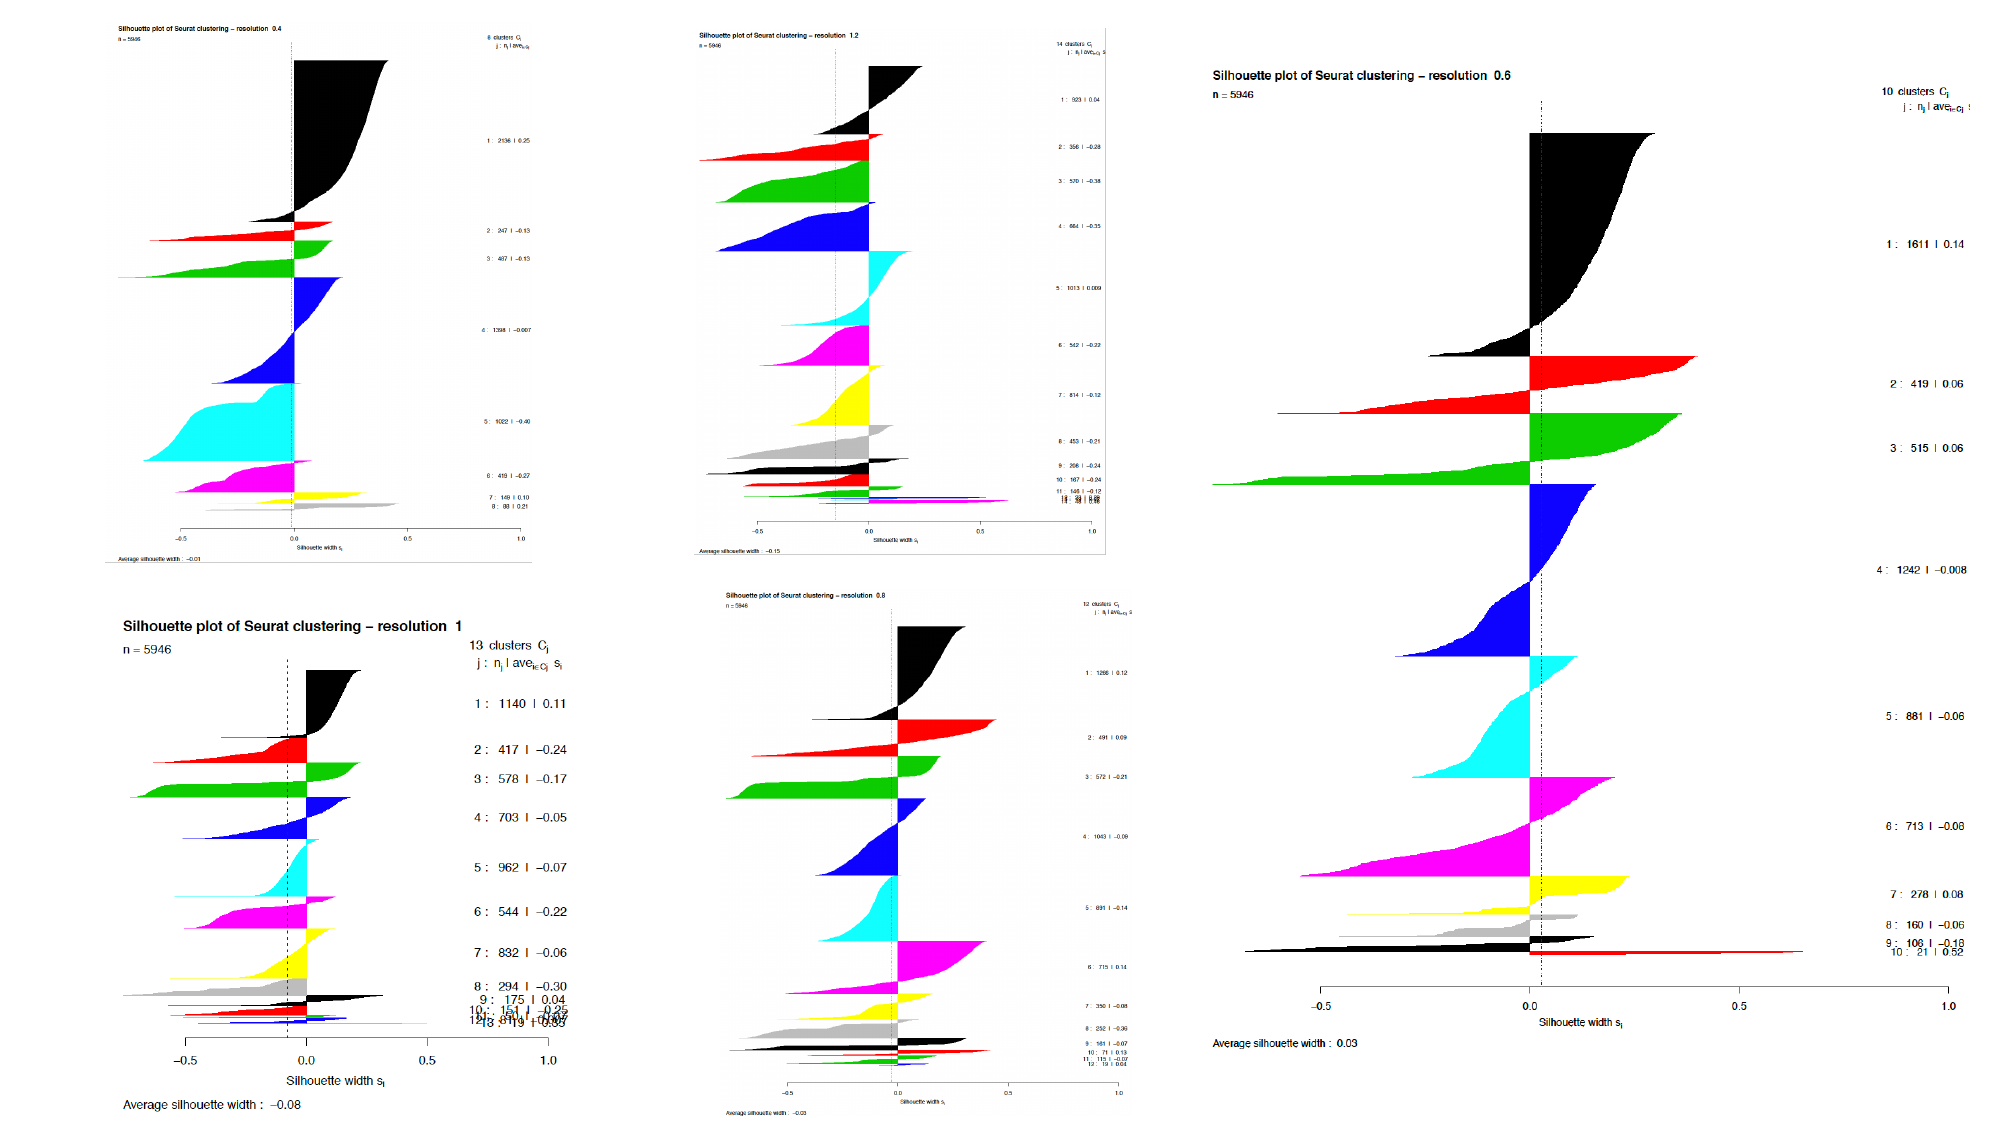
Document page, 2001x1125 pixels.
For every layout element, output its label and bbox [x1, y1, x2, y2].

picture [719, 588, 1132, 1116]
picture [105, 21, 532, 563]
picture [1178, 60, 1970, 1050]
picture [694, 28, 1106, 556]
picture [105, 606, 575, 1112]
